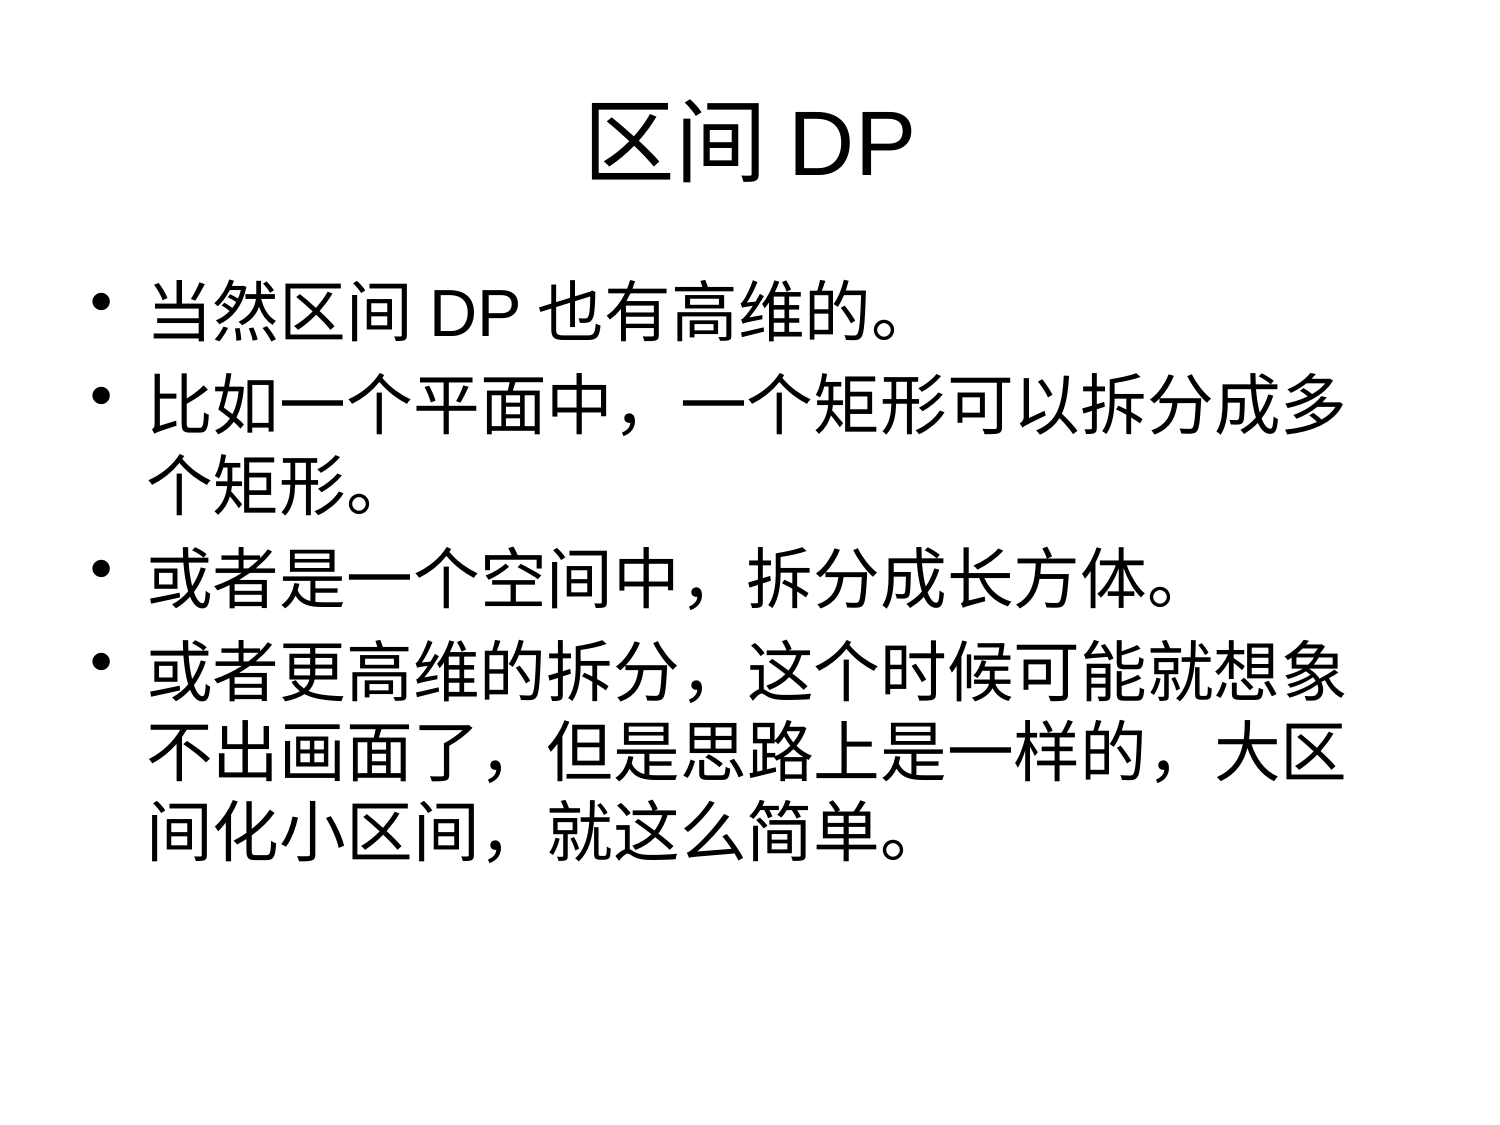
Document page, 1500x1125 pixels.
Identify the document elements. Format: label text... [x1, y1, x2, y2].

title 区间DP [75, 45, 1425, 233]
list 当然区间DP也有高维的。 比如一个平面中，一个矩形可以拆分成多个矩形。 或者是一个空间中，拆分成长方体。 或者更高维的拆分，这个时候可能就想象不出画面了，但是思路上是一样的，大区间化小区间，就这么简单。 [75, 262, 1425, 1005]
